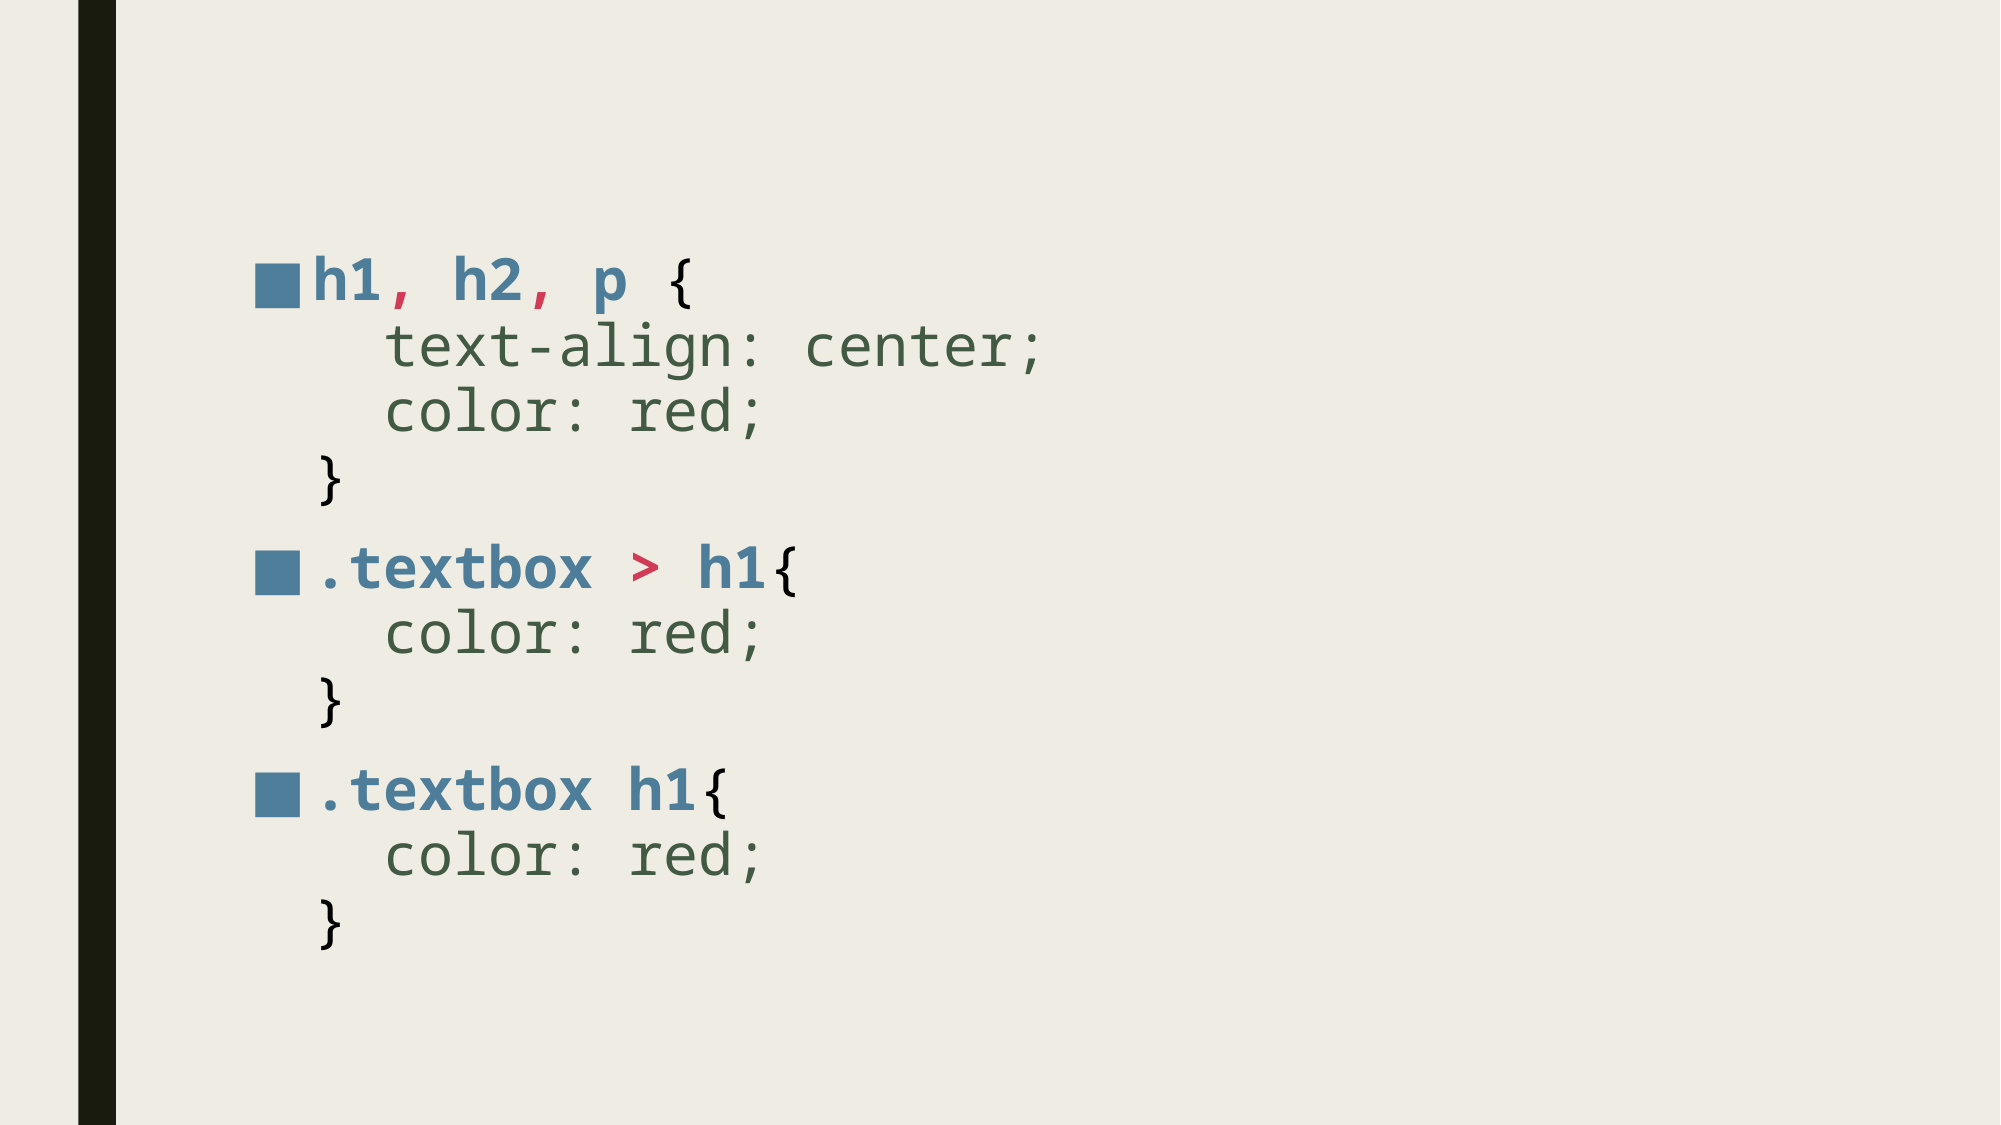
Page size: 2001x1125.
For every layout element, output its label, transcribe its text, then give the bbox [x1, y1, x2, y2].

list h1, h2, p { text-align: center; color: red; } .textbox > h1{ color: red; } .textbox h1{ color: red; } [235, 240, 1765, 1010]
